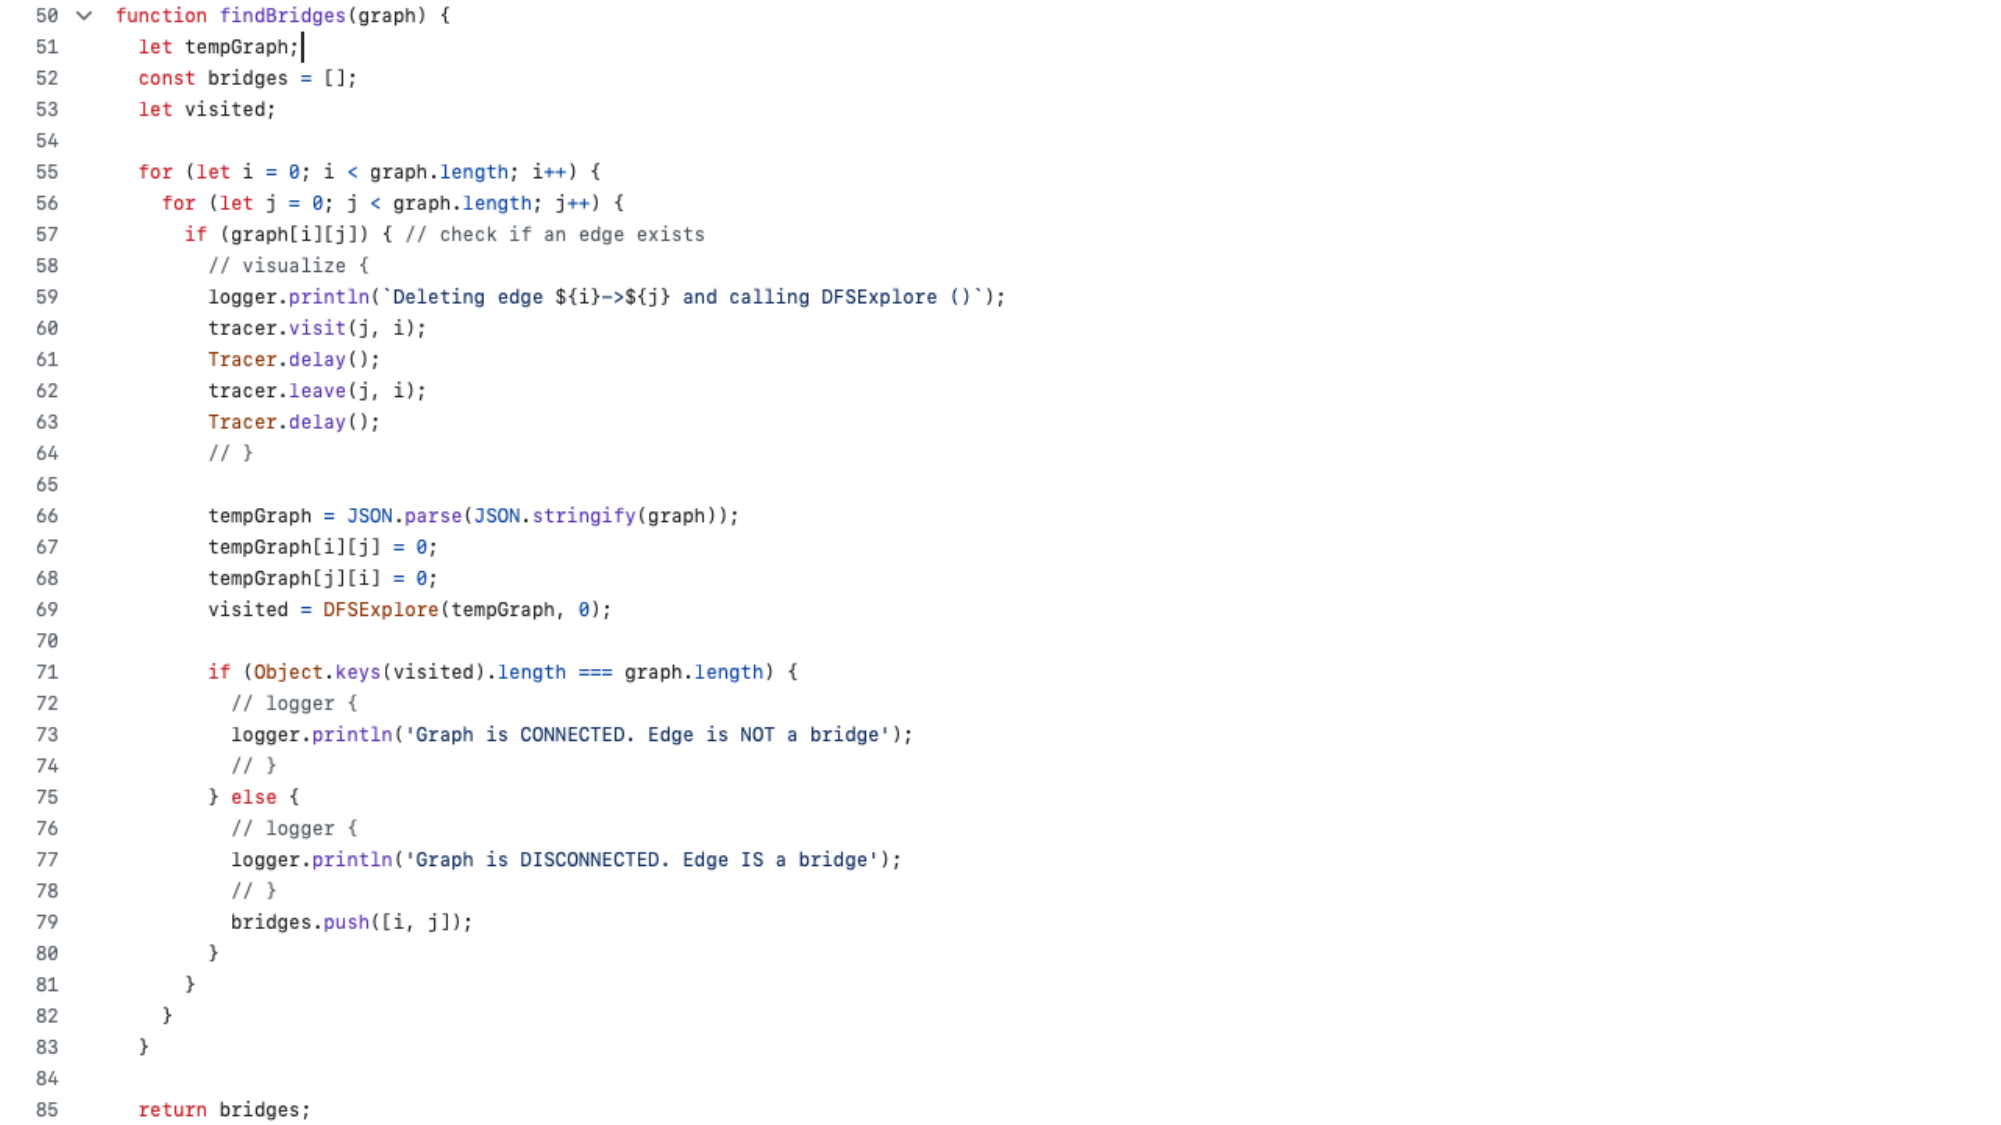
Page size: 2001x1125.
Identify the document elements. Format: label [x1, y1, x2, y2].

list [0, 0, 2000, 1125]
